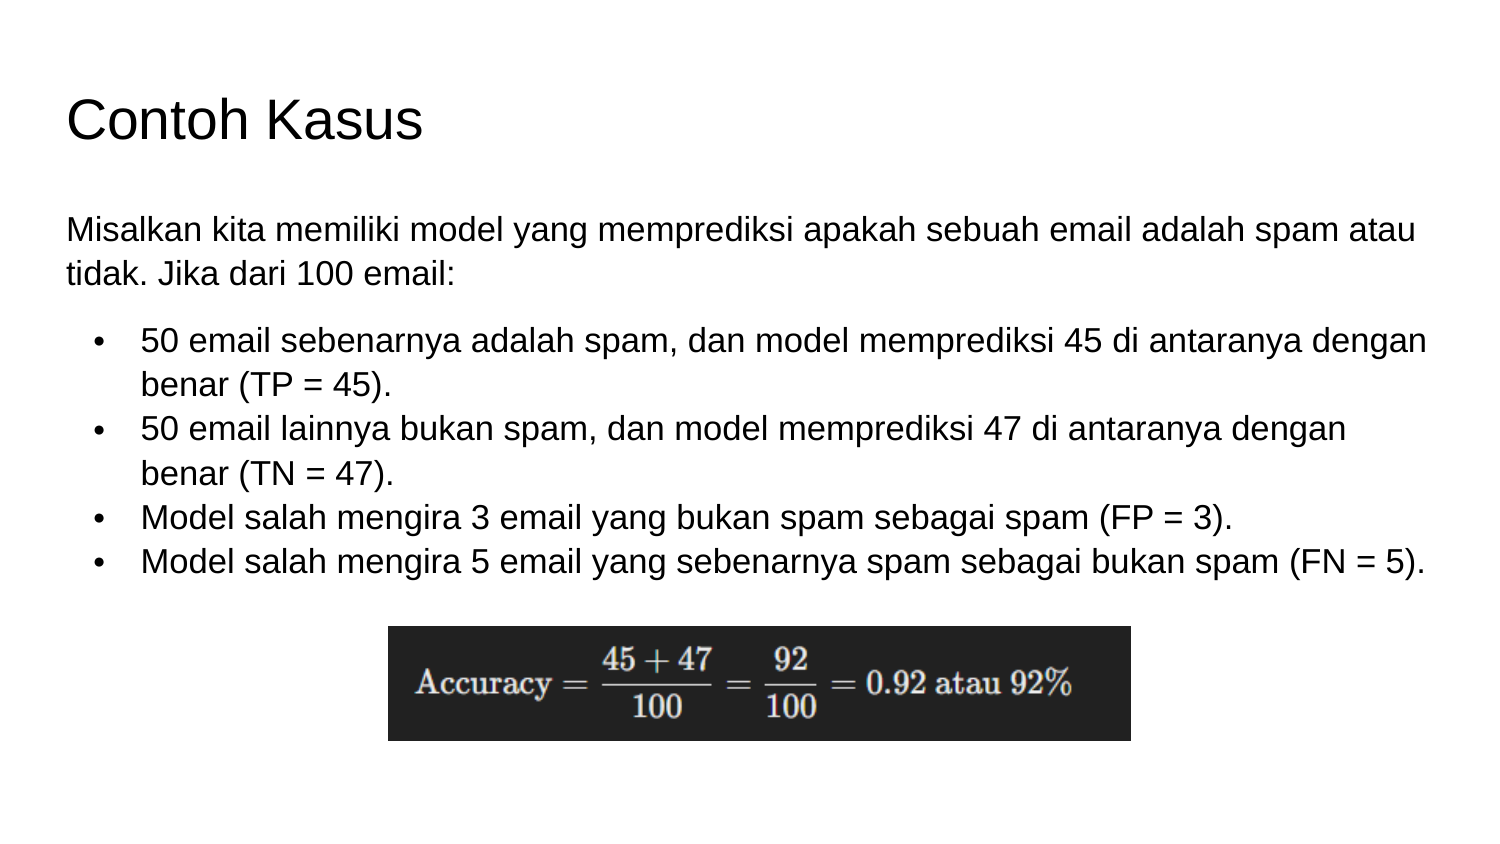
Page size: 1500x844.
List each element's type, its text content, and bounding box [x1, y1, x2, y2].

list Misalkan kita memiliki model yang memprediksi apakah sebuah email adalah spam atau tidak. Jika dari 100 email: 50 email sebenarnya adalah spam, dan model memprediksi 45 di antaranya dengan benar (TP = 45). 50 email lainnya bukan spam, dan model memprediksi 47 di antaranya dengan benar (TN = 47). Model salah mengira 3 email yang bukan spam sebagai spam (FP = 3). Model salah mengira 5 email yang sebenarnya spam sebagai bukan spam (FN = 5). [51, 189, 1449, 605]
picture [387, 626, 1131, 741]
title Contoh Kasus [51, 72, 1449, 167]
